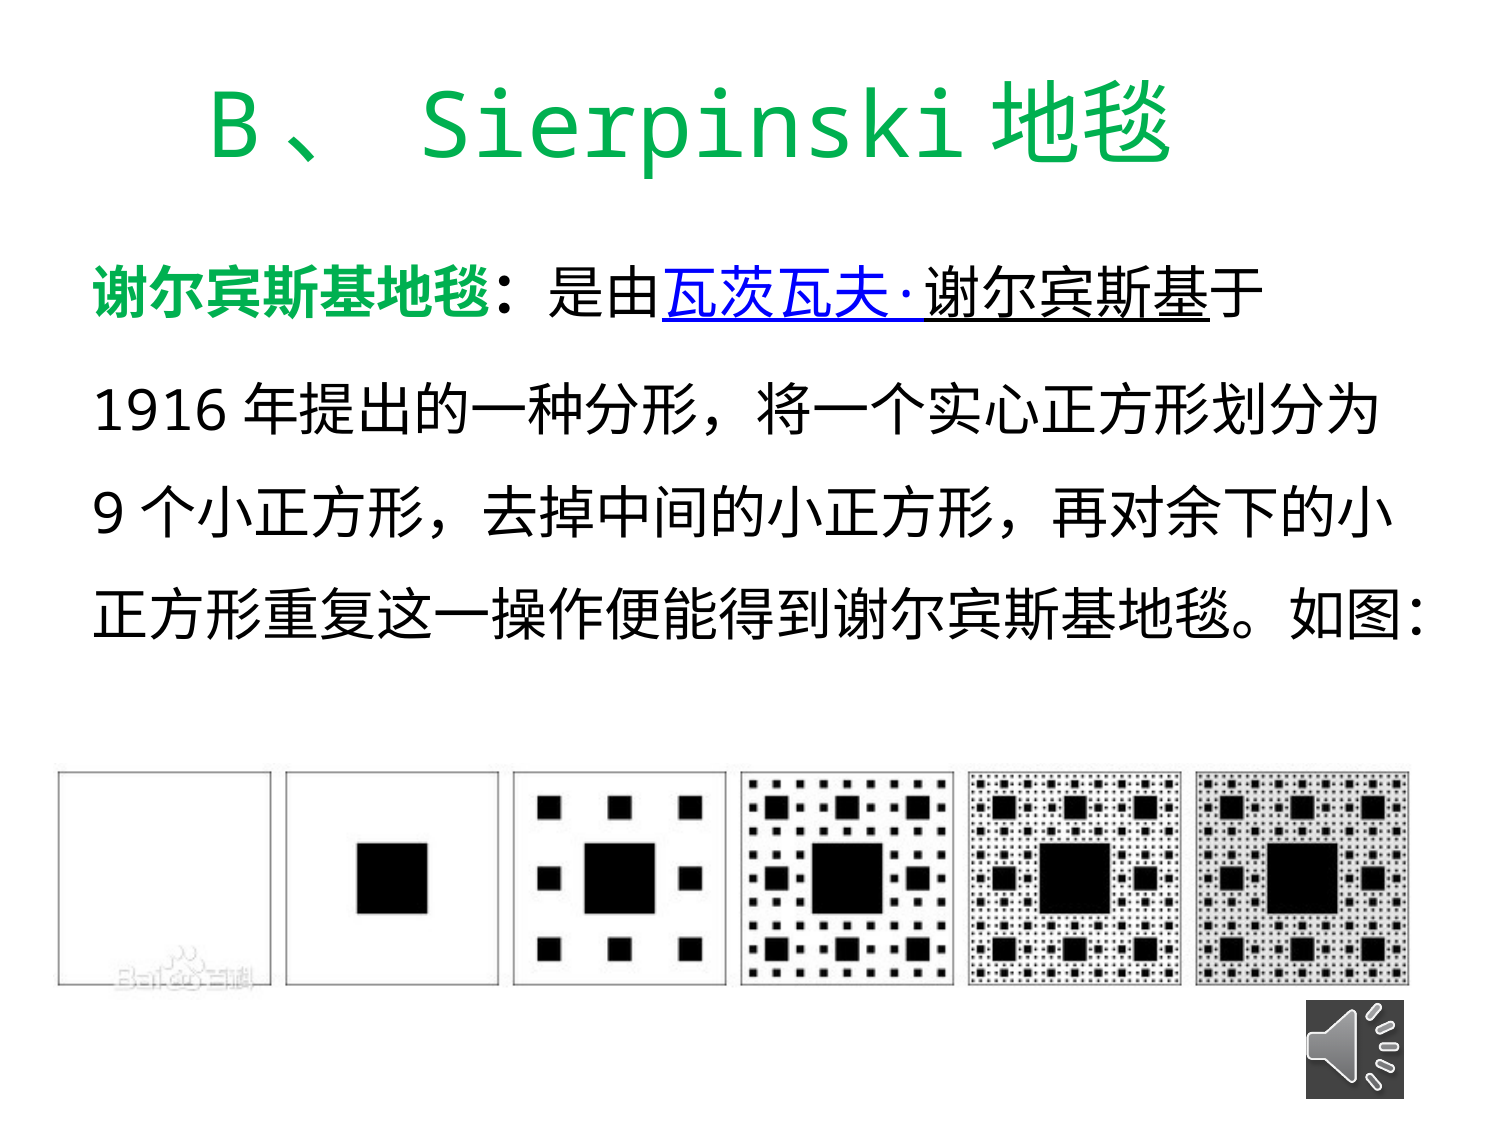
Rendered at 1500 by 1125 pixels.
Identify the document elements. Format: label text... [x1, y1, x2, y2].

list 谢尔宾斯基地毯：是由瓦茨瓦夫·谢尔宾斯基于1916年提出的一种分形，将一个实心正方形划分为9个小正方形，去掉中间的小正方形，再对余下的小正方形重复这一操作便能得到谢尔宾斯基地毯。如图： [76, 208, 1427, 752]
title B、 Sierpinski地毯 [75, 45, 1306, 197]
picture [52, 762, 1427, 1100]
